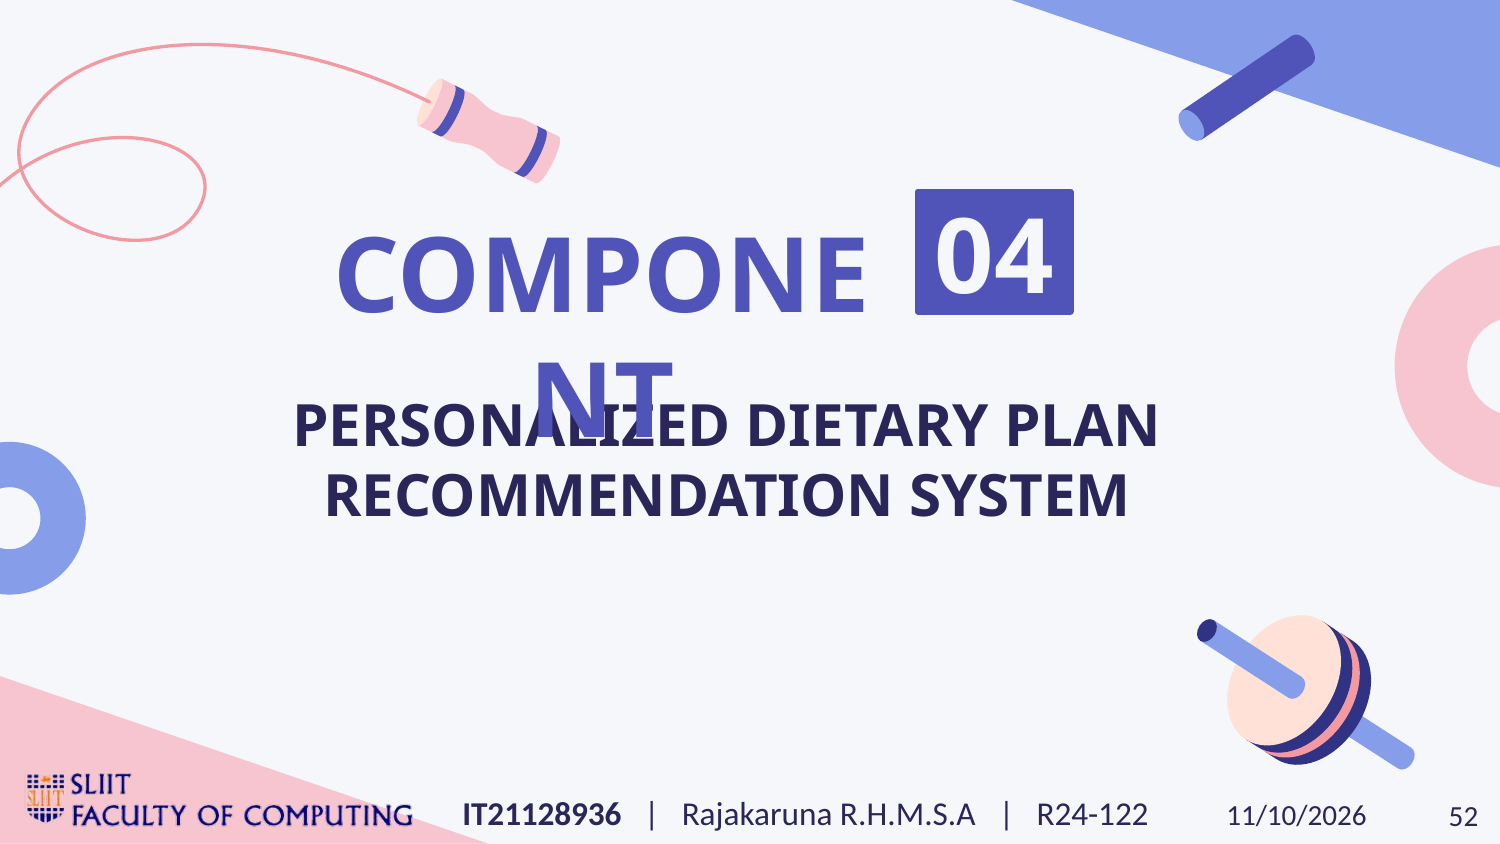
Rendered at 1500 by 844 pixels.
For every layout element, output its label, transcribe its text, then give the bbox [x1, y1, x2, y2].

picture [0, 736, 422, 844]
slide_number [1196, 784, 1397, 844]
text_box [0, 12, 566, 361]
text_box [1195, 605, 1417, 775]
title 04 [915, 189, 1074, 315]
title PERSONALIZED DIETARY PLAN​ RECOMMENDATION SYSTEM​ [269, 372, 1184, 522]
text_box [1178, 29, 1315, 147]
slide_number 52 [1417, 785, 1494, 844]
text_box IT21128936 | Rajakaruna R.H.M.S.A | R24-122 [445, 780, 1278, 844]
text_box COMPONENT [569, 193, 918, 288]
